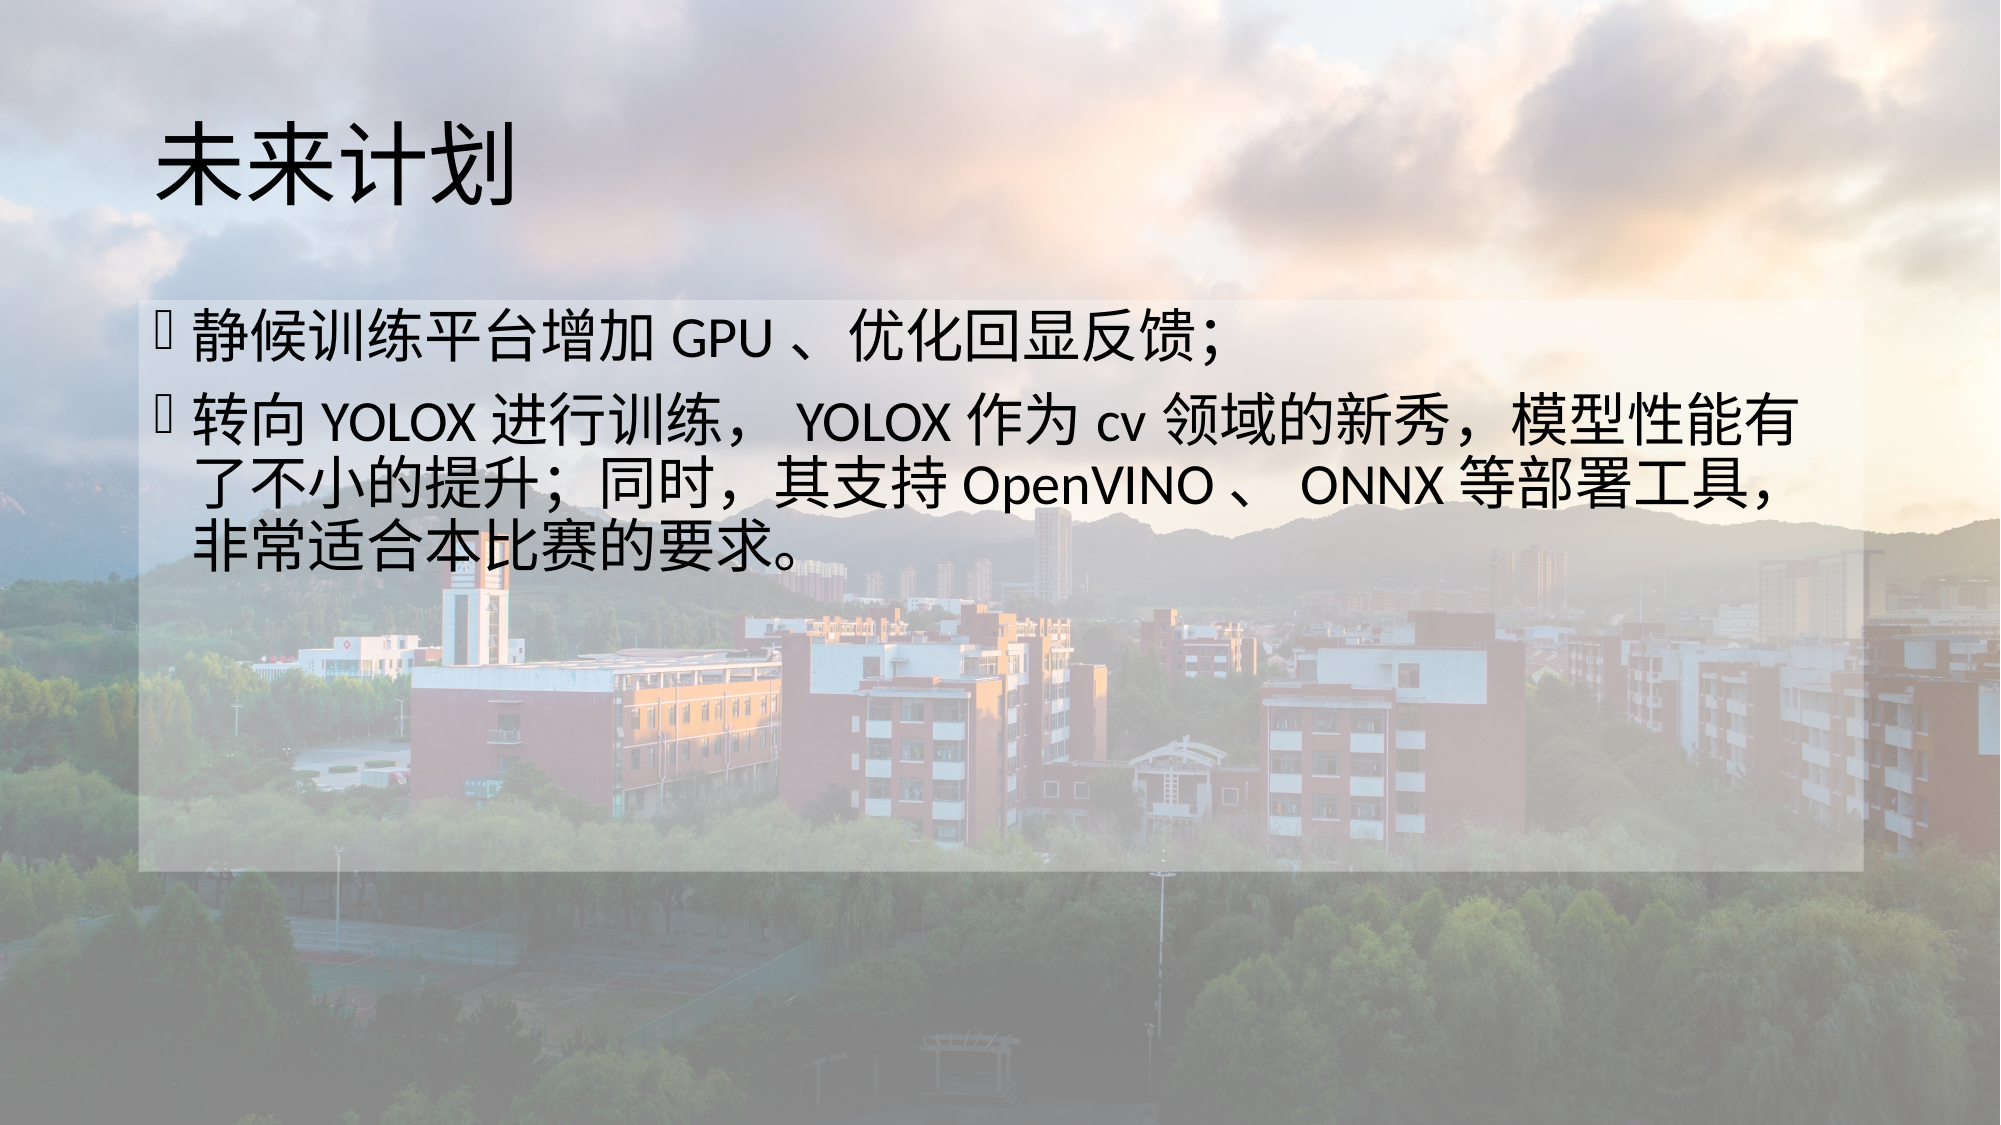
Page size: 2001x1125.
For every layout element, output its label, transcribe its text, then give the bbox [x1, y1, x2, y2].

list 静候训练平台增加GPU、优化回显反馈； 转向YOLOX进行训练，YOLOX作为cv领域的新秀，模型性能有了不小的提升；同时，其支持OpenVINO、ONNX等部署工具，非常适合本比赛的要求。 [138, 299, 1864, 872]
title 未来计划 [138, 60, 1864, 278]
